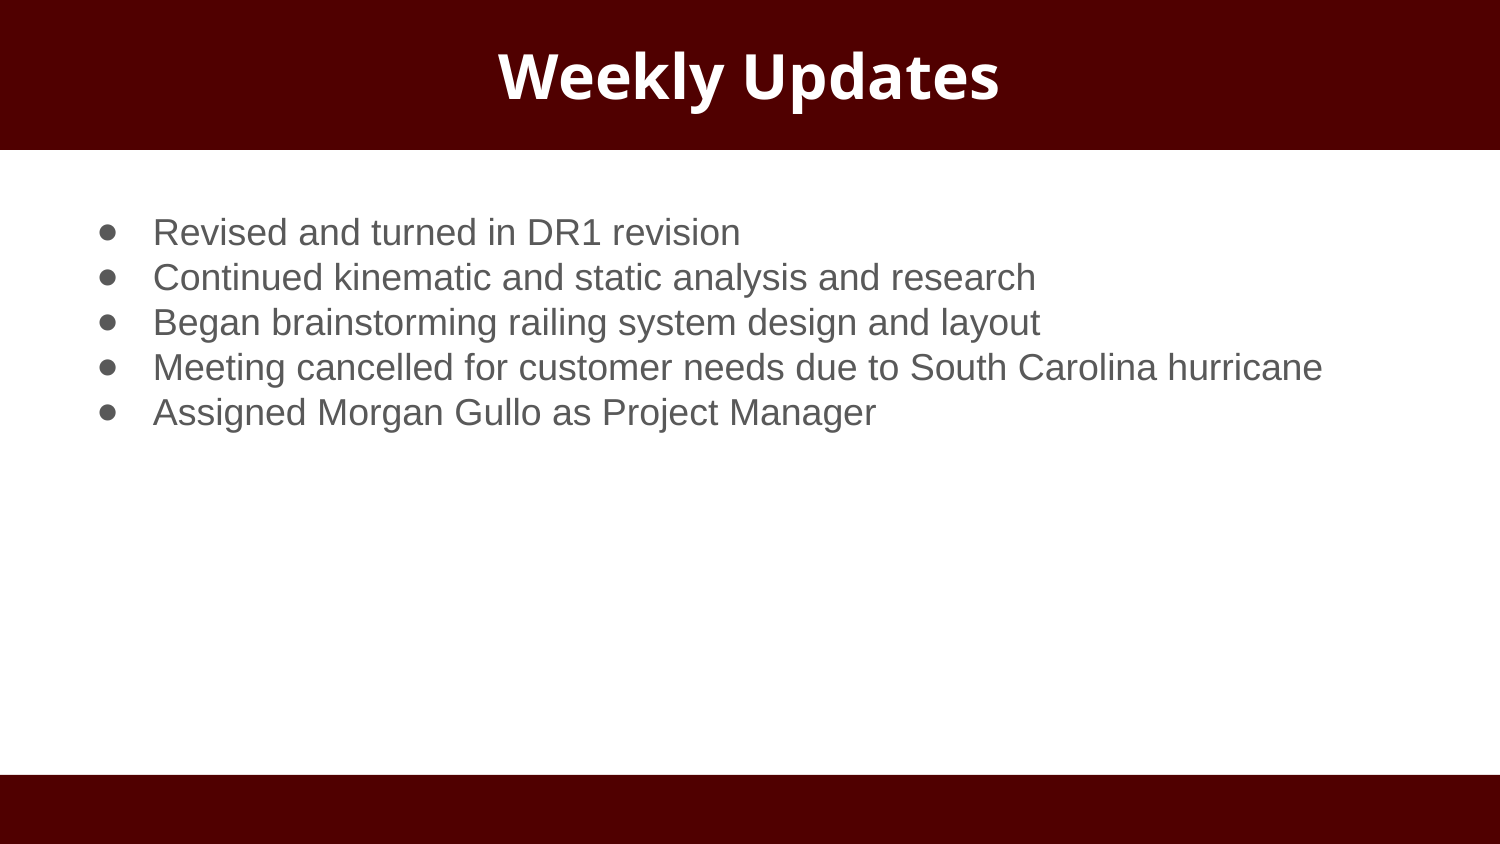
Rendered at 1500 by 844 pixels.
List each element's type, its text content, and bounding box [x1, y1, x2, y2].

title Weekly Updates [0, 0, 1500, 150]
title [0, 774, 1500, 844]
text_box Revised and turned in DR1 revision Continued kinematic and static analysis and research Began brainstorming railing system design and layout Meeting cancelled for customer needs due to South Carolina hurricane Assigned Morgan Gullo as Project Manager [62, 192, 1450, 713]
